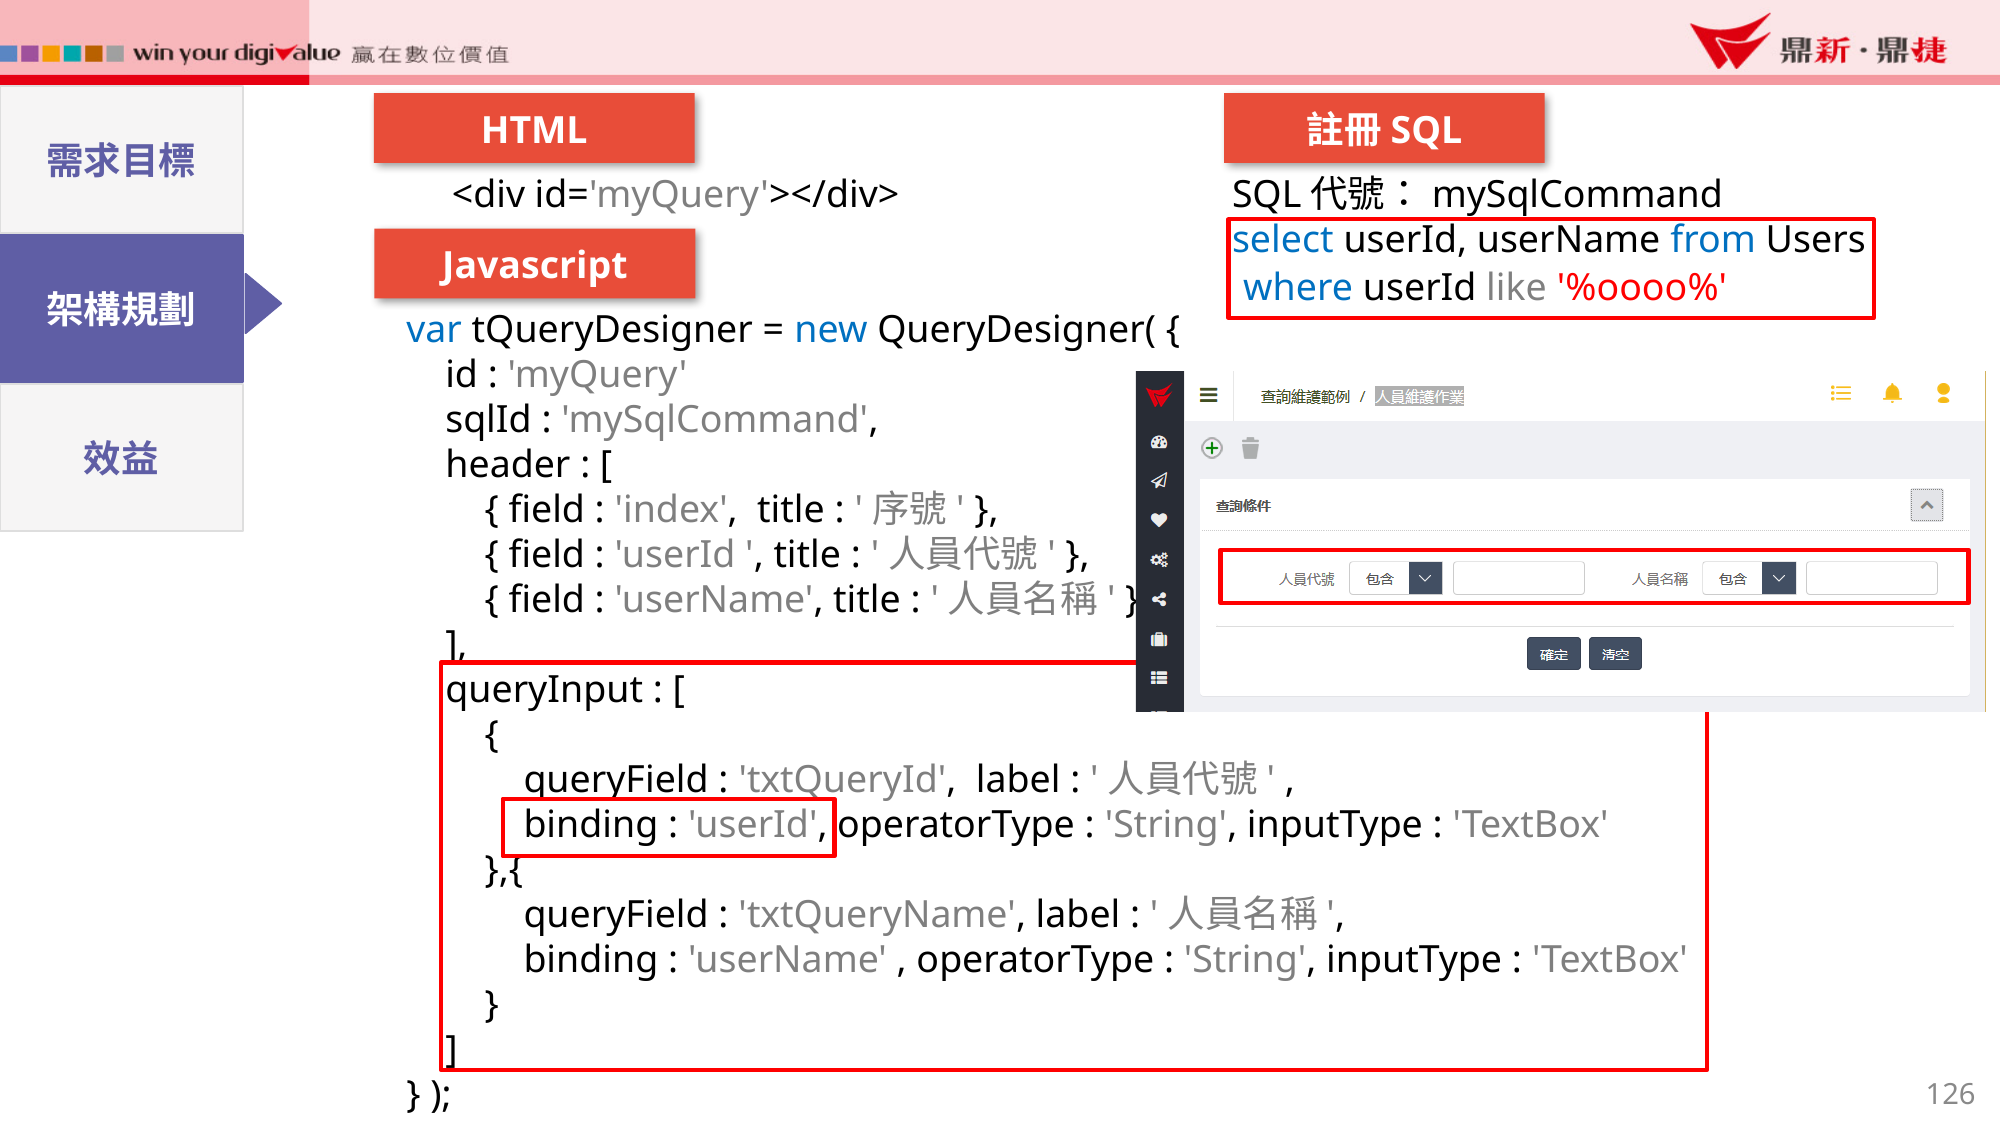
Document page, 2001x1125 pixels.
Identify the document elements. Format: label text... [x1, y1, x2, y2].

text_box [1226, 217, 1876, 320]
text_box Javascript [372, 227, 697, 300]
picture [0, 0, 2000, 85]
text_box [439, 660, 1709, 1072]
text_box 註冊SQL [1222, 91, 1547, 165]
text_box [501, 797, 837, 858]
text_box 架構規劃 [0, 233, 245, 382]
text_box 效益 [0, 382, 245, 534]
text_box var tQueryDesigner = new QueryDesigner( { id : 'myQuery' sqlId : 'mySqlCommand', header : [ { field : 'index', title : '序號' }, { field : 'userId ', title : '人員代號' }, { field : 'userName', title : '人員名稱' } ], queryInput : [ { queryField : 'txtQueryId', label : '人員代號' , binding : 'userId', operatorType : 'String', inputType : 'TextBox' },{ queryField : 'txtQueryName', label : '人員名稱', binding : 'userName' , operatorType : 'String', inputType : 'TextBox' } ] } ); [391, 297, 1703, 1123]
text_box HTML [372, 91, 697, 165]
text_box [243, 272, 284, 335]
slide_number 126 [1897, 1065, 2000, 1125]
text_box <div id='myQuery'></div> [437, 162, 915, 223]
picture [1135, 371, 1987, 713]
text_box 需求目標 [0, 84, 245, 233]
text_box SQL代號：mySqlCommand select userId, userName from Users [1217, 162, 1881, 268]
